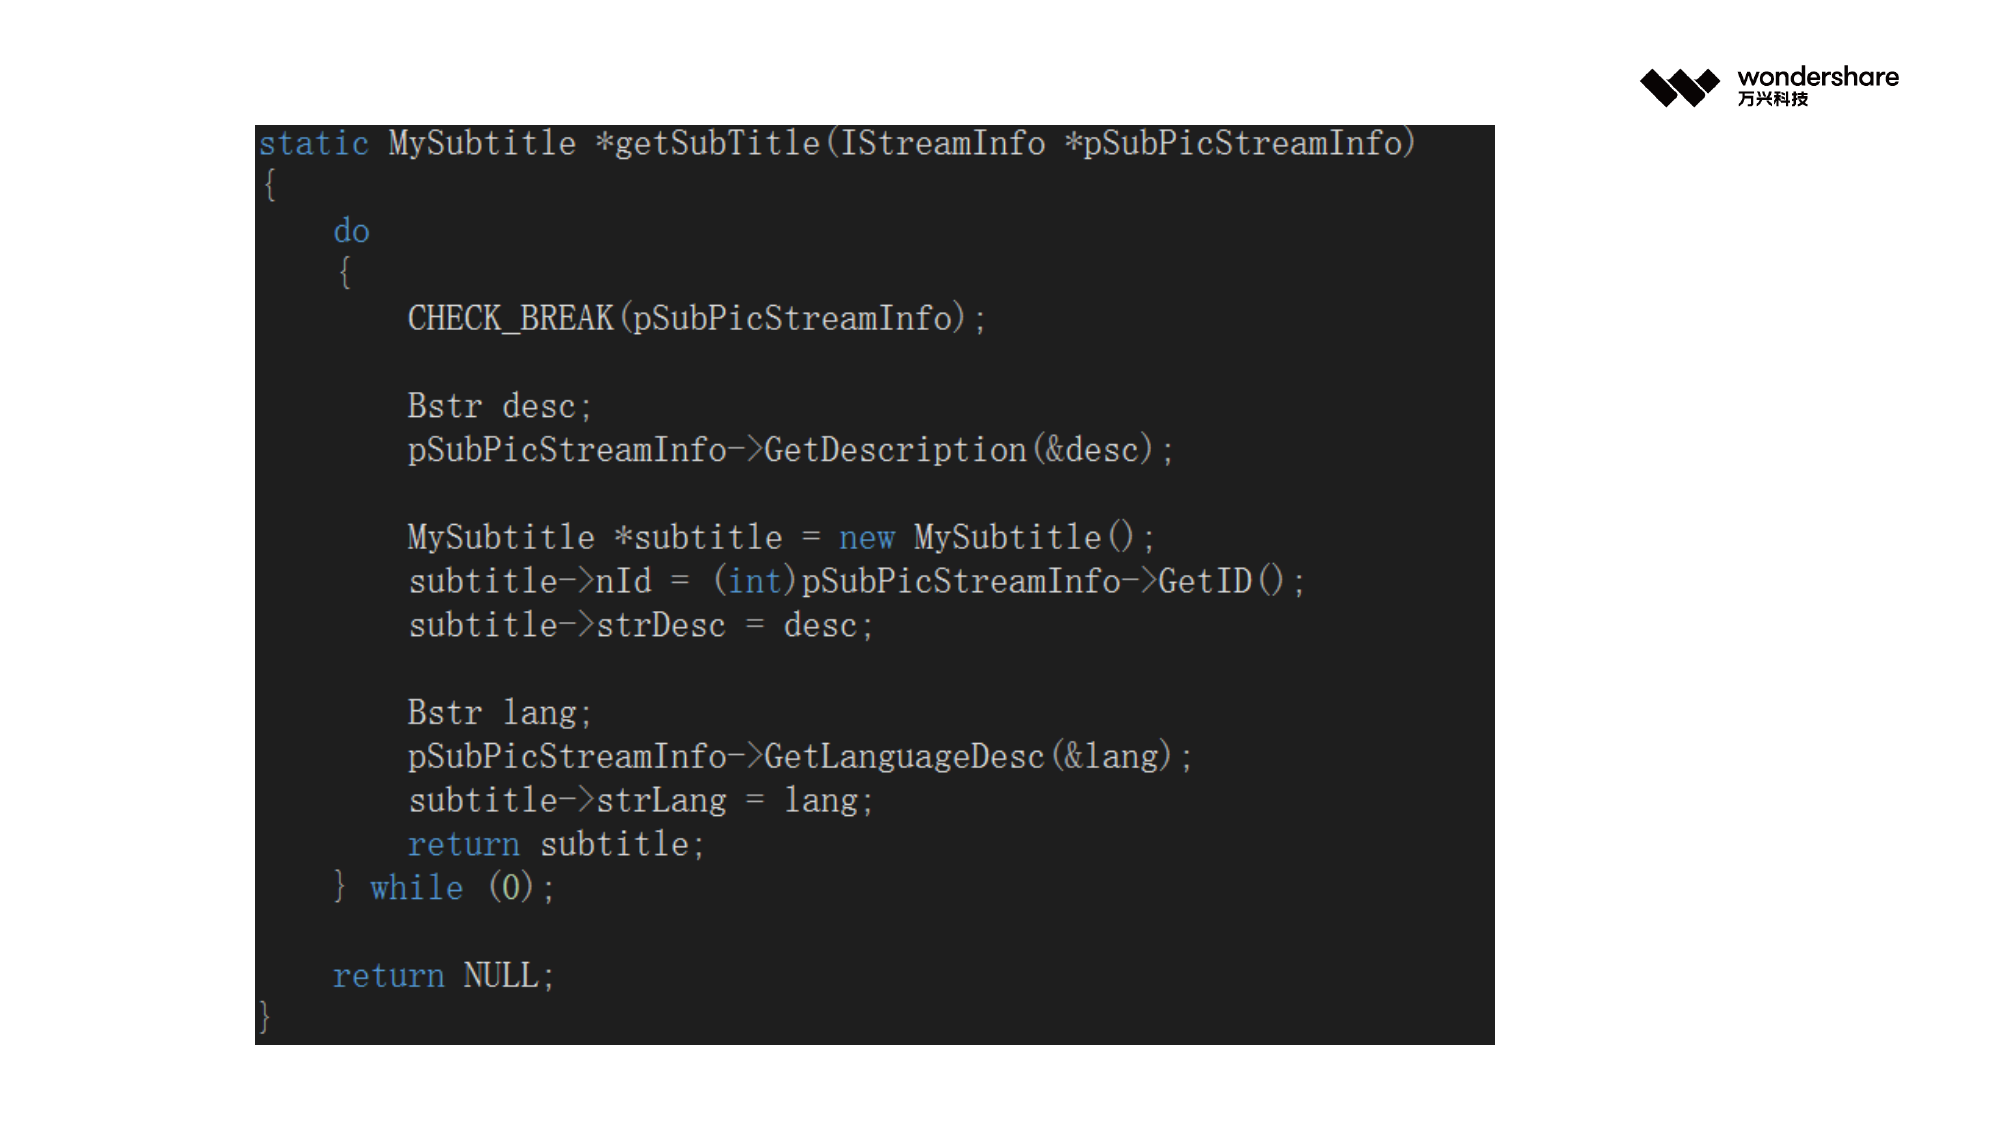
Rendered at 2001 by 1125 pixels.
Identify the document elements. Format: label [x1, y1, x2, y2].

picture [255, 125, 1496, 1045]
picture [1620, 54, 1918, 118]
